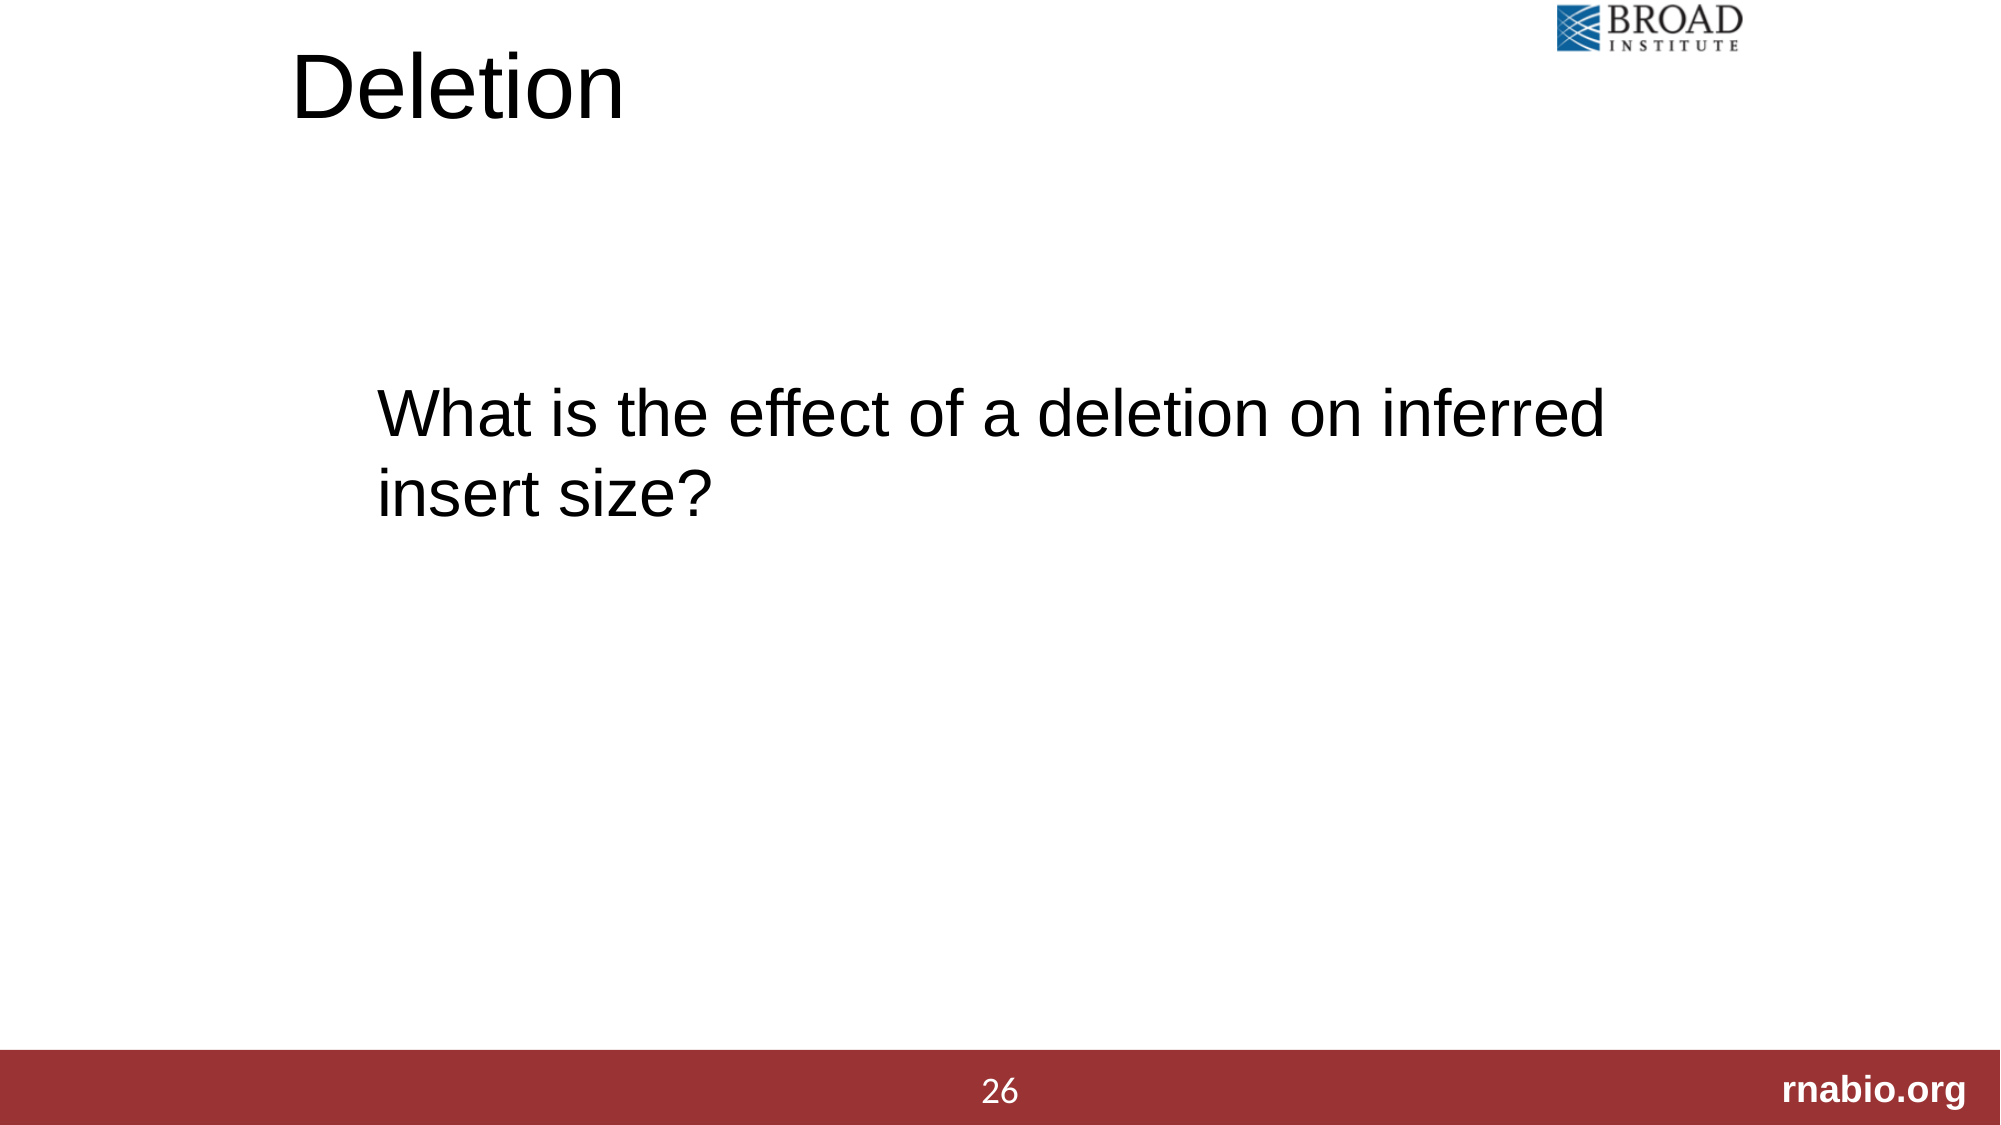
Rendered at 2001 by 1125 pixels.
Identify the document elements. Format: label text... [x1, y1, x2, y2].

picture [1555, 0, 1747, 57]
text_box What is the effect of a deletion on inferred insert size? [362, 362, 1625, 538]
title Deletion [275, 0, 1725, 183]
